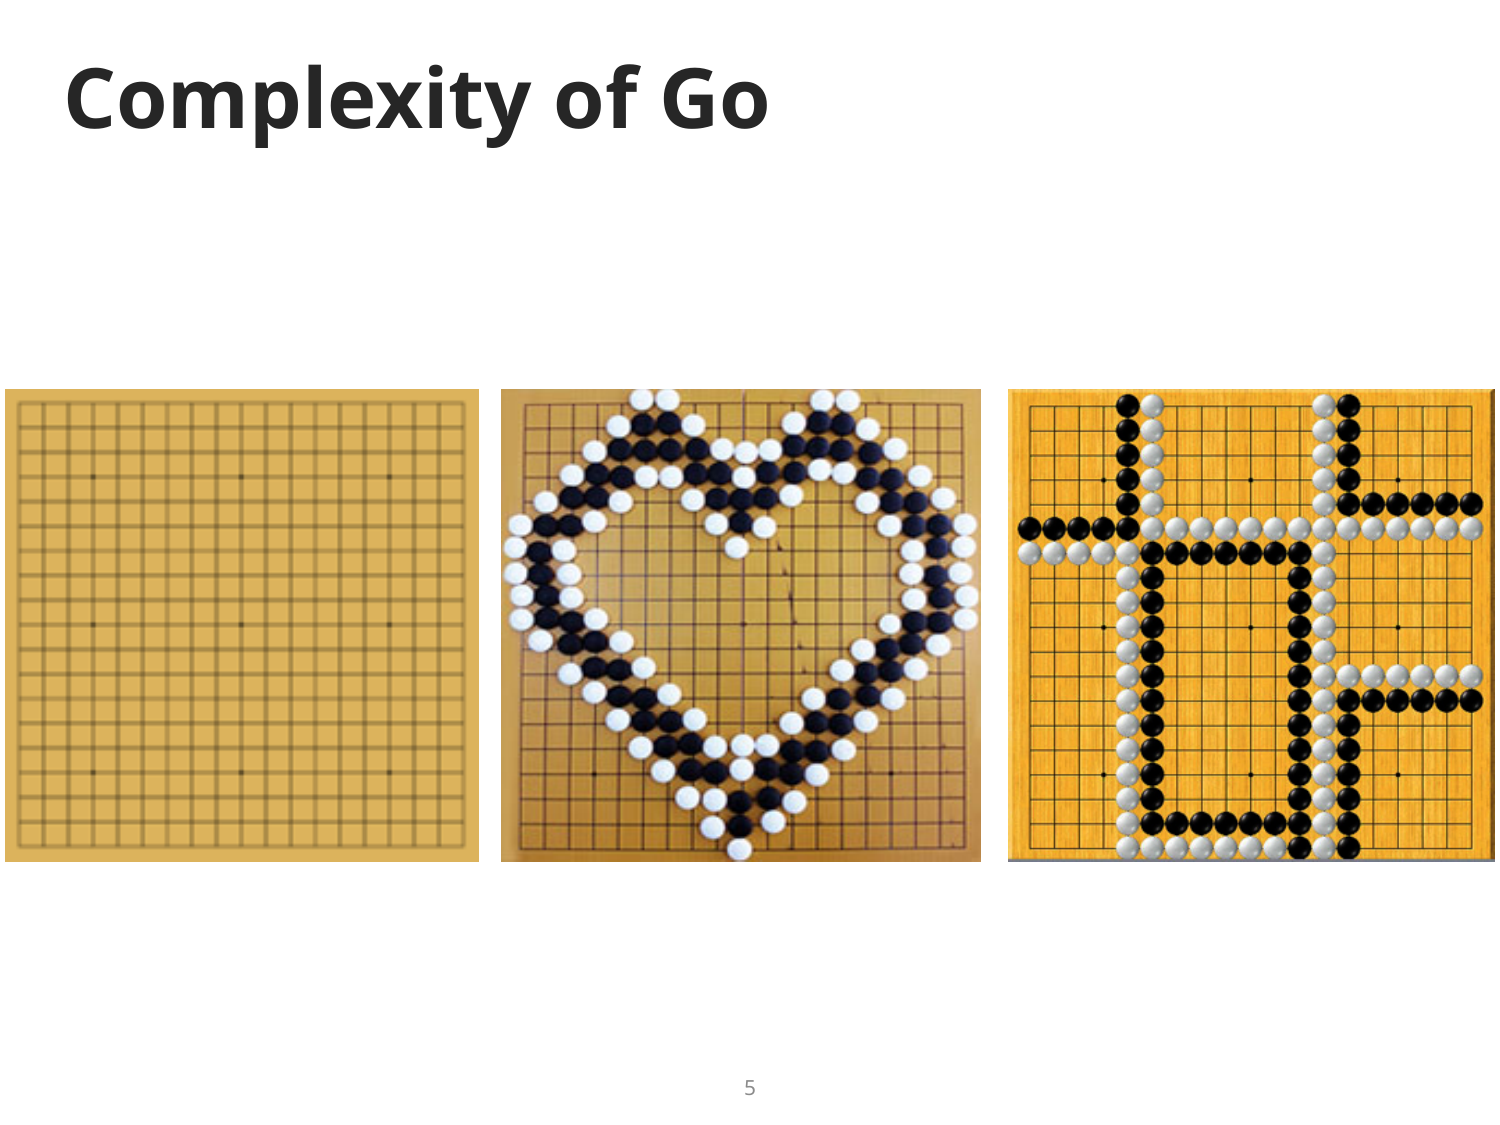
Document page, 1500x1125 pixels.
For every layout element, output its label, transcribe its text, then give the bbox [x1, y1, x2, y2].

picture [5, 389, 479, 863]
picture [1007, 389, 1495, 863]
slide_number 5 [575, 1058, 925, 1119]
title Complexity of Go [48, 41, 1456, 149]
picture [501, 389, 982, 863]
